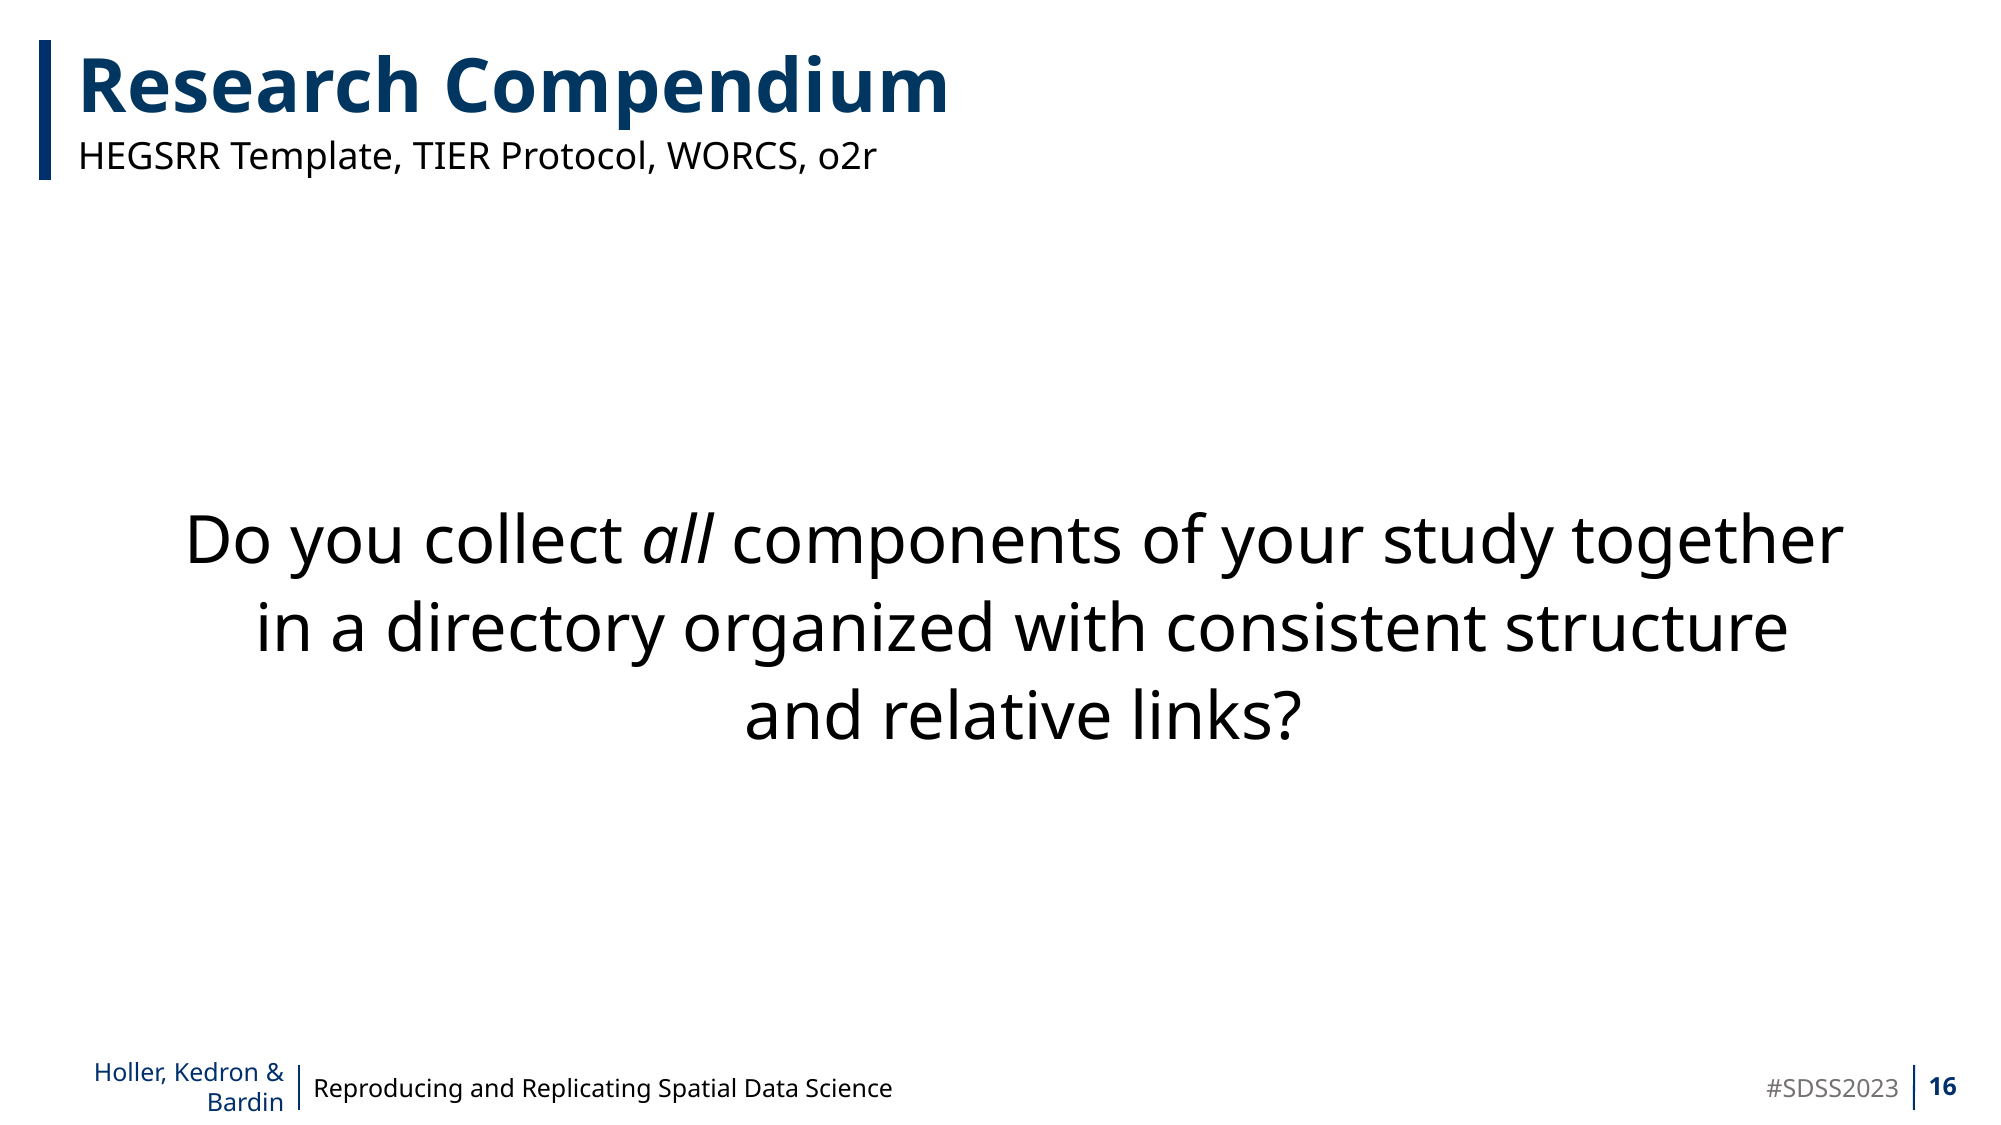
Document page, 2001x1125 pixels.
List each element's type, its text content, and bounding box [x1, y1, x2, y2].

list Do you collect all components of your study together in a directory organized with consistent structure and relative links? [63, 226, 1962, 1016]
list HEGSRR Template, TIER Protocol, WORCS, o2r [63, 129, 1748, 188]
list Research Compendium [63, 40, 1748, 129]
